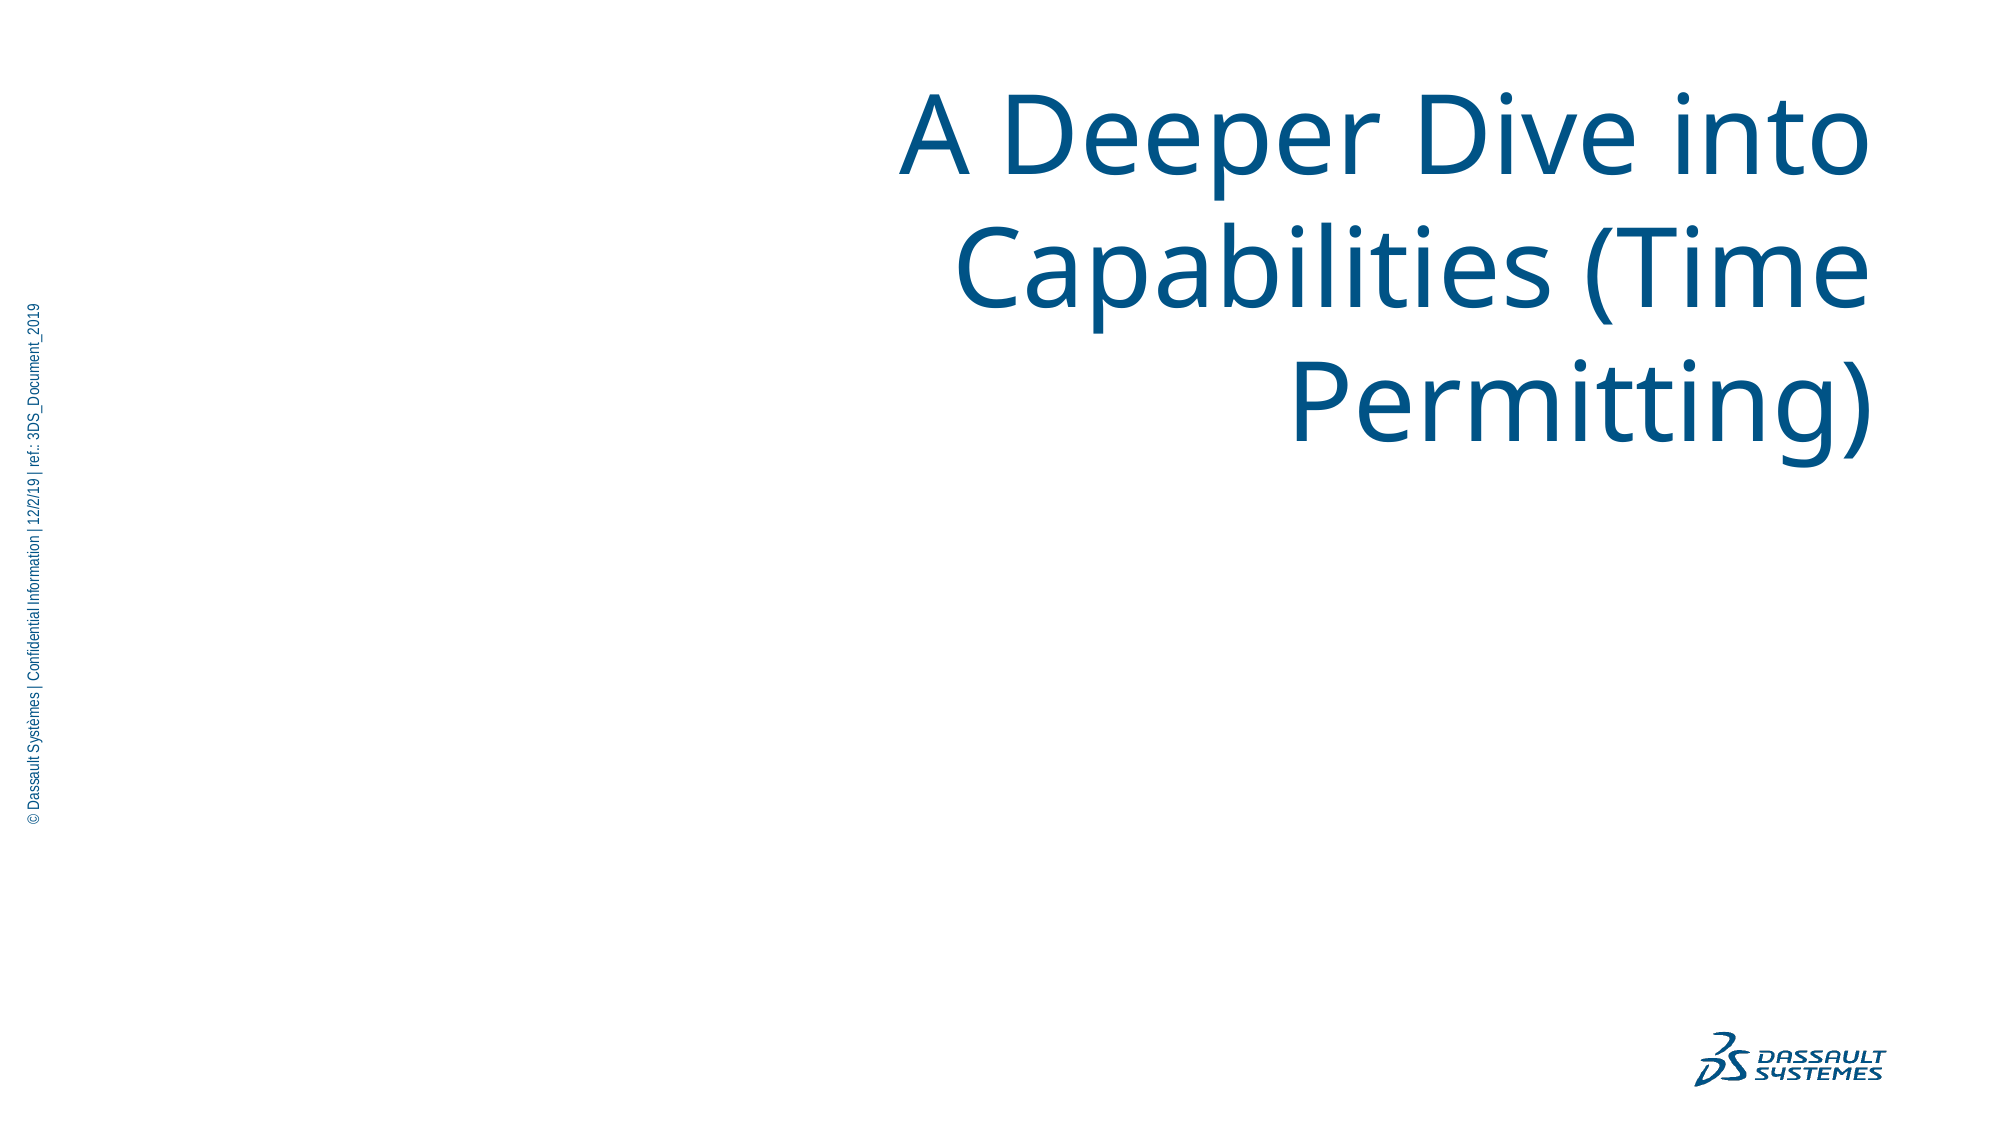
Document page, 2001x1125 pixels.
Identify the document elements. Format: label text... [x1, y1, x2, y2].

list A Deeper Dive into Capabilities (Time Permitting) [299, 192, 1890, 335]
picture [1690, 1027, 1890, 1091]
